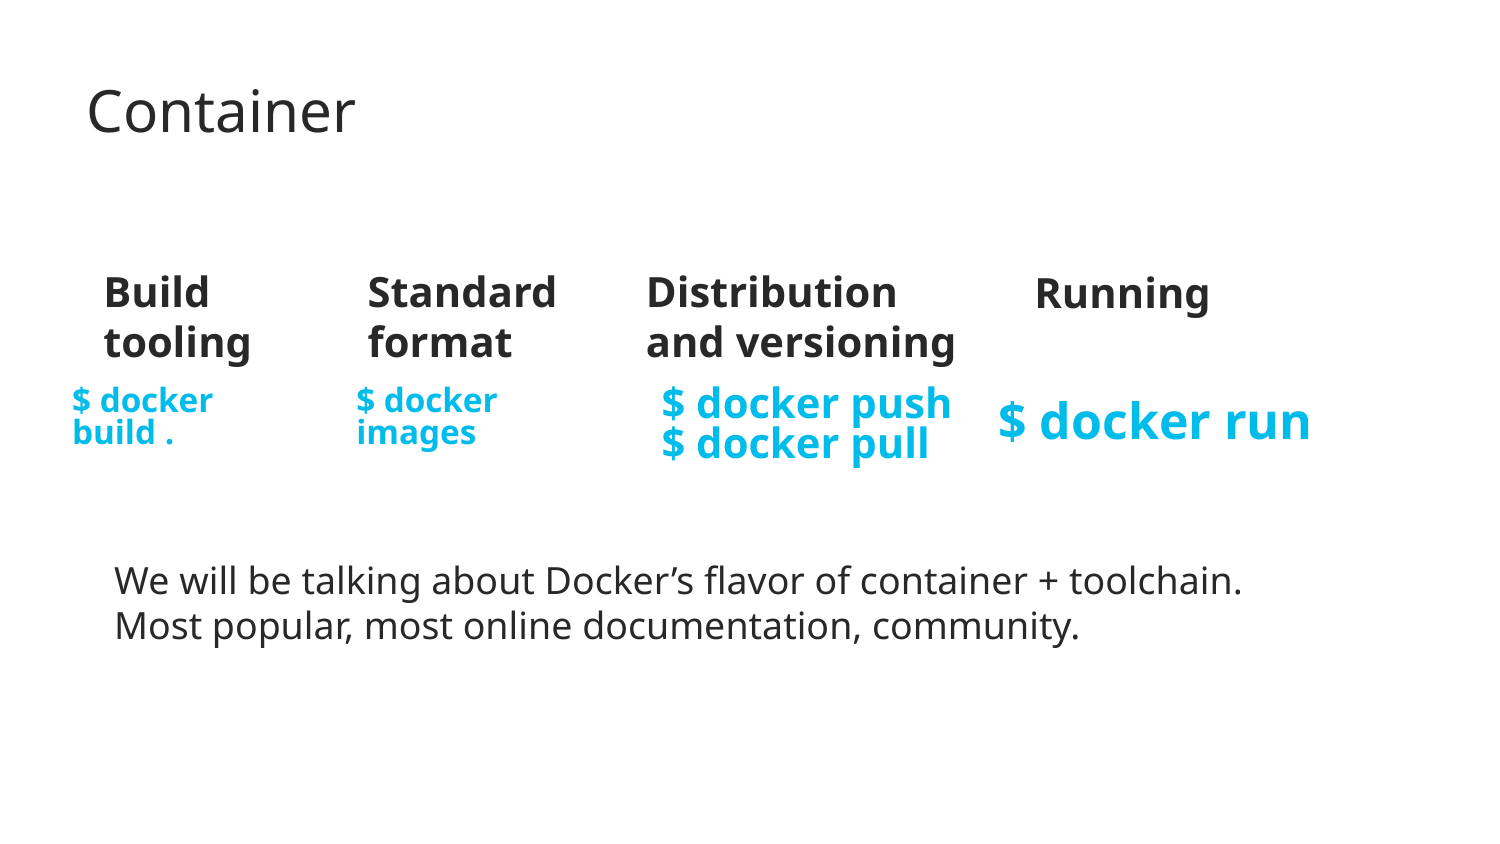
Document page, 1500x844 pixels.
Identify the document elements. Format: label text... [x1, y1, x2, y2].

text_box We will be talking about Docker’s flavor of container + toolchain. Most popular, most online documentation, community. [99, 574, 1424, 654]
title Container [71, 55, 1441, 176]
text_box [56, 258, 1444, 566]
